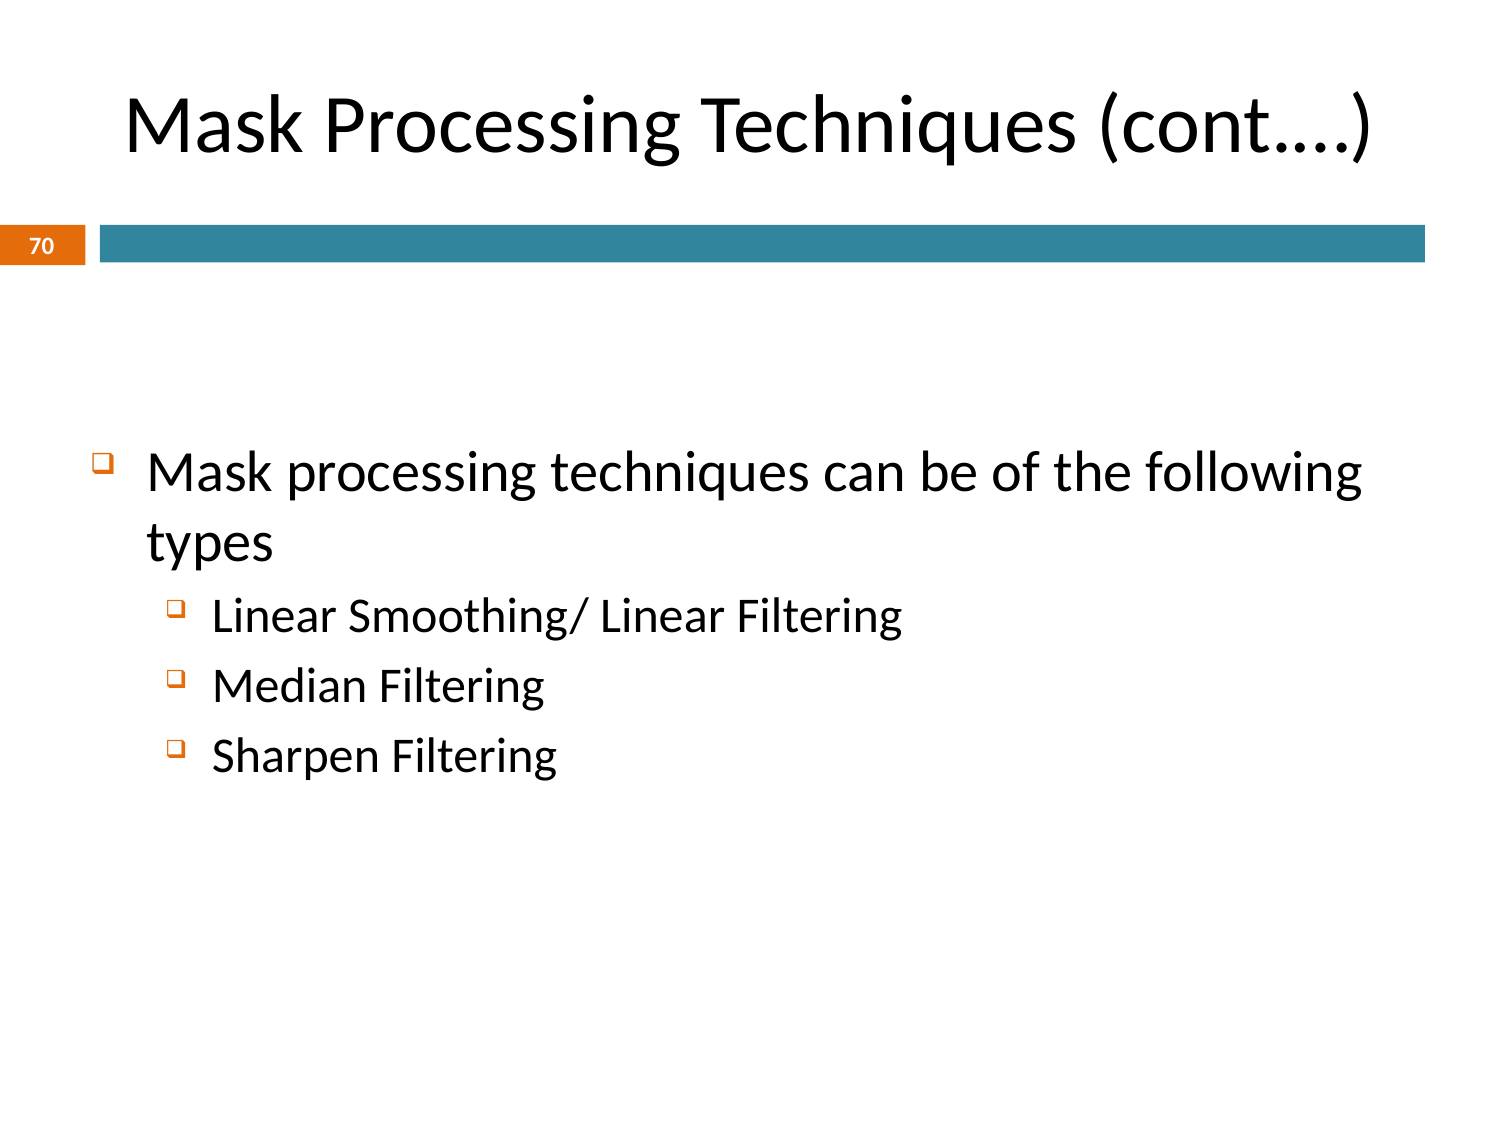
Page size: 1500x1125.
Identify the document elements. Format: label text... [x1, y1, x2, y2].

text_box [98, 223, 1427, 265]
slide_number 70 [0, 224, 86, 266]
list Mask processing techniques can be of the following types Linear Smoothing/ Linear Filtering Median Filtering Sharpen Filtering [75, 262, 1425, 1005]
title Mask Processing Techniques (cont.…) [75, 24, 1425, 213]
